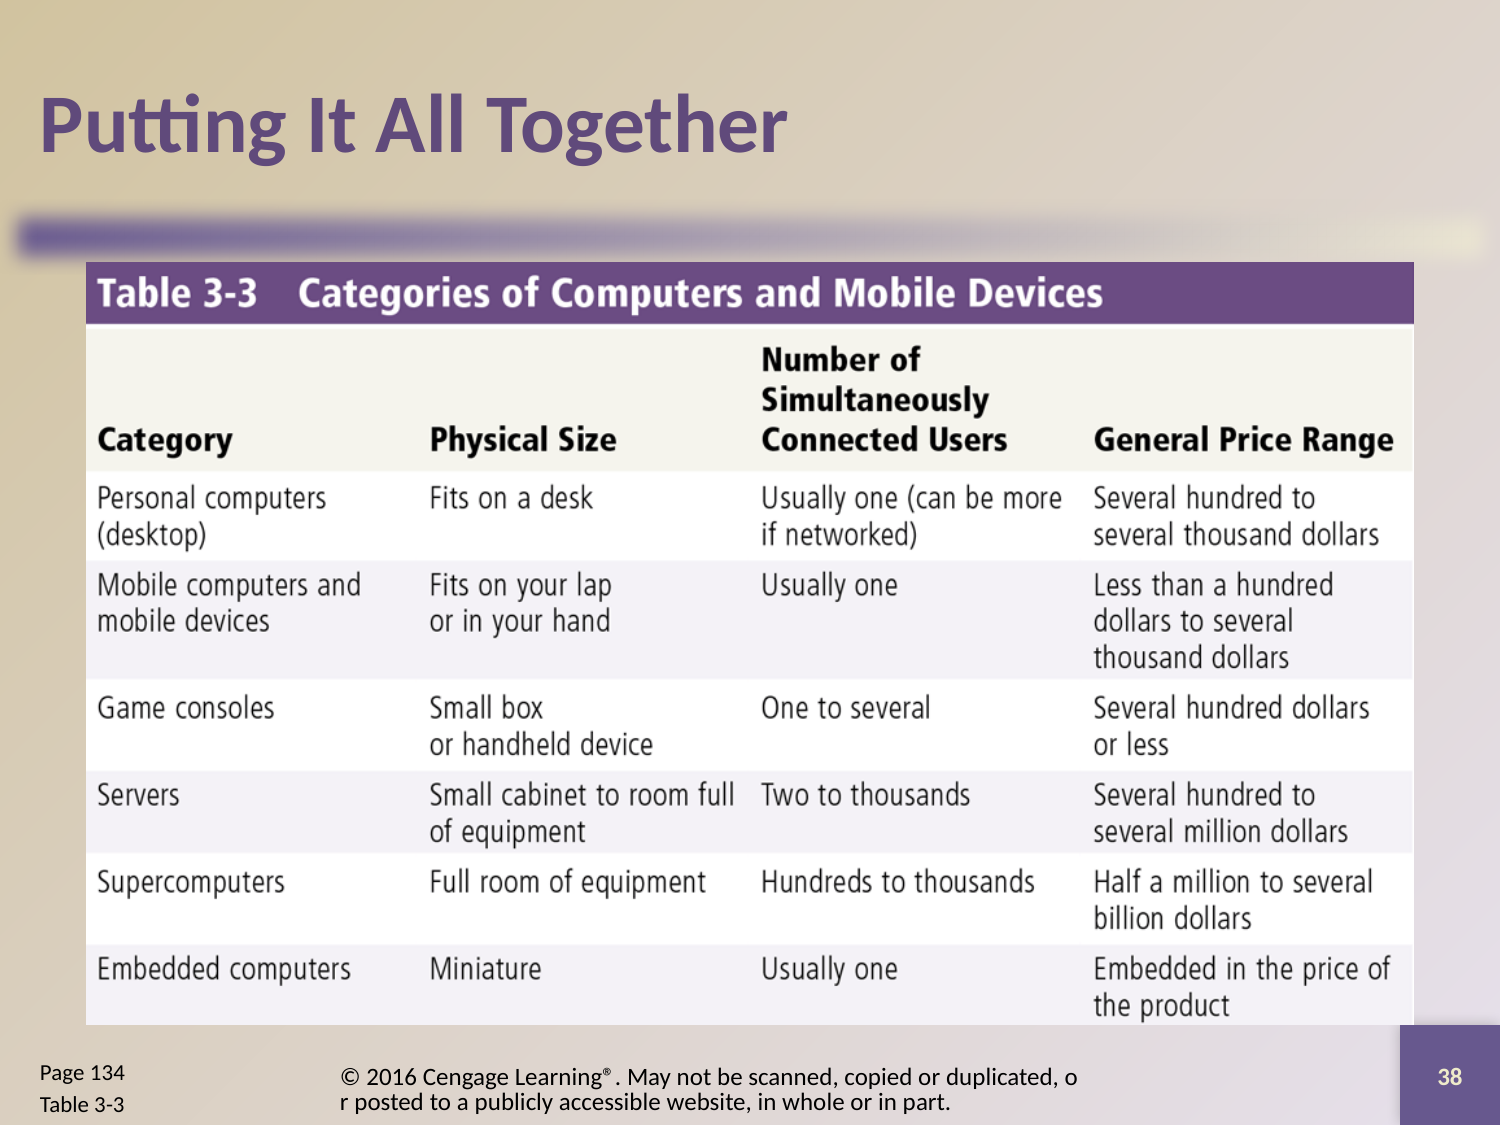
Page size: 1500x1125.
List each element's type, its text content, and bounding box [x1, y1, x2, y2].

footer © 2016 Cengage Learning®. May not be scanned, copied or duplicated, or posted to a publicly accessible website, in whole or in part. [324, 1045, 1100, 1105]
title Putting It All Together [24, 24, 1475, 213]
list Page 134 Table 3-3 [24, 1050, 300, 1125]
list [85, 262, 1415, 1026]
slide_number 38 [1400, 1025, 1500, 1125]
